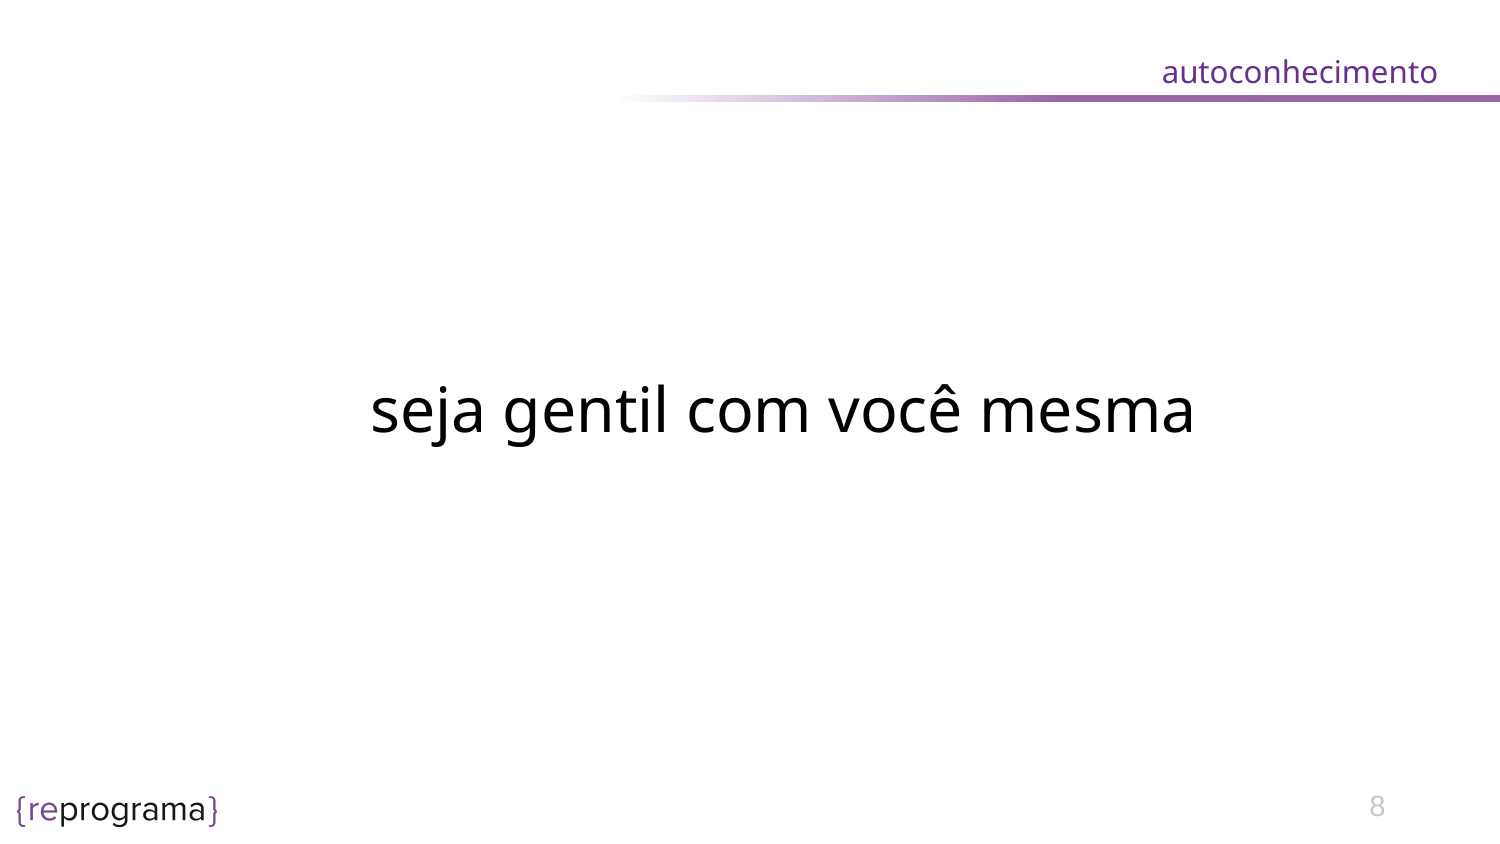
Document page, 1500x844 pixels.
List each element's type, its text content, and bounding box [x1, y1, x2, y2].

slide_number ‹#› [1059, 782, 1397, 827]
text_box [616, 95, 1500, 102]
text_box autoconhecimento [1146, 46, 1450, 95]
picture [0, 779, 235, 844]
text_box seja gentil com você mesma [67, 364, 1500, 614]
